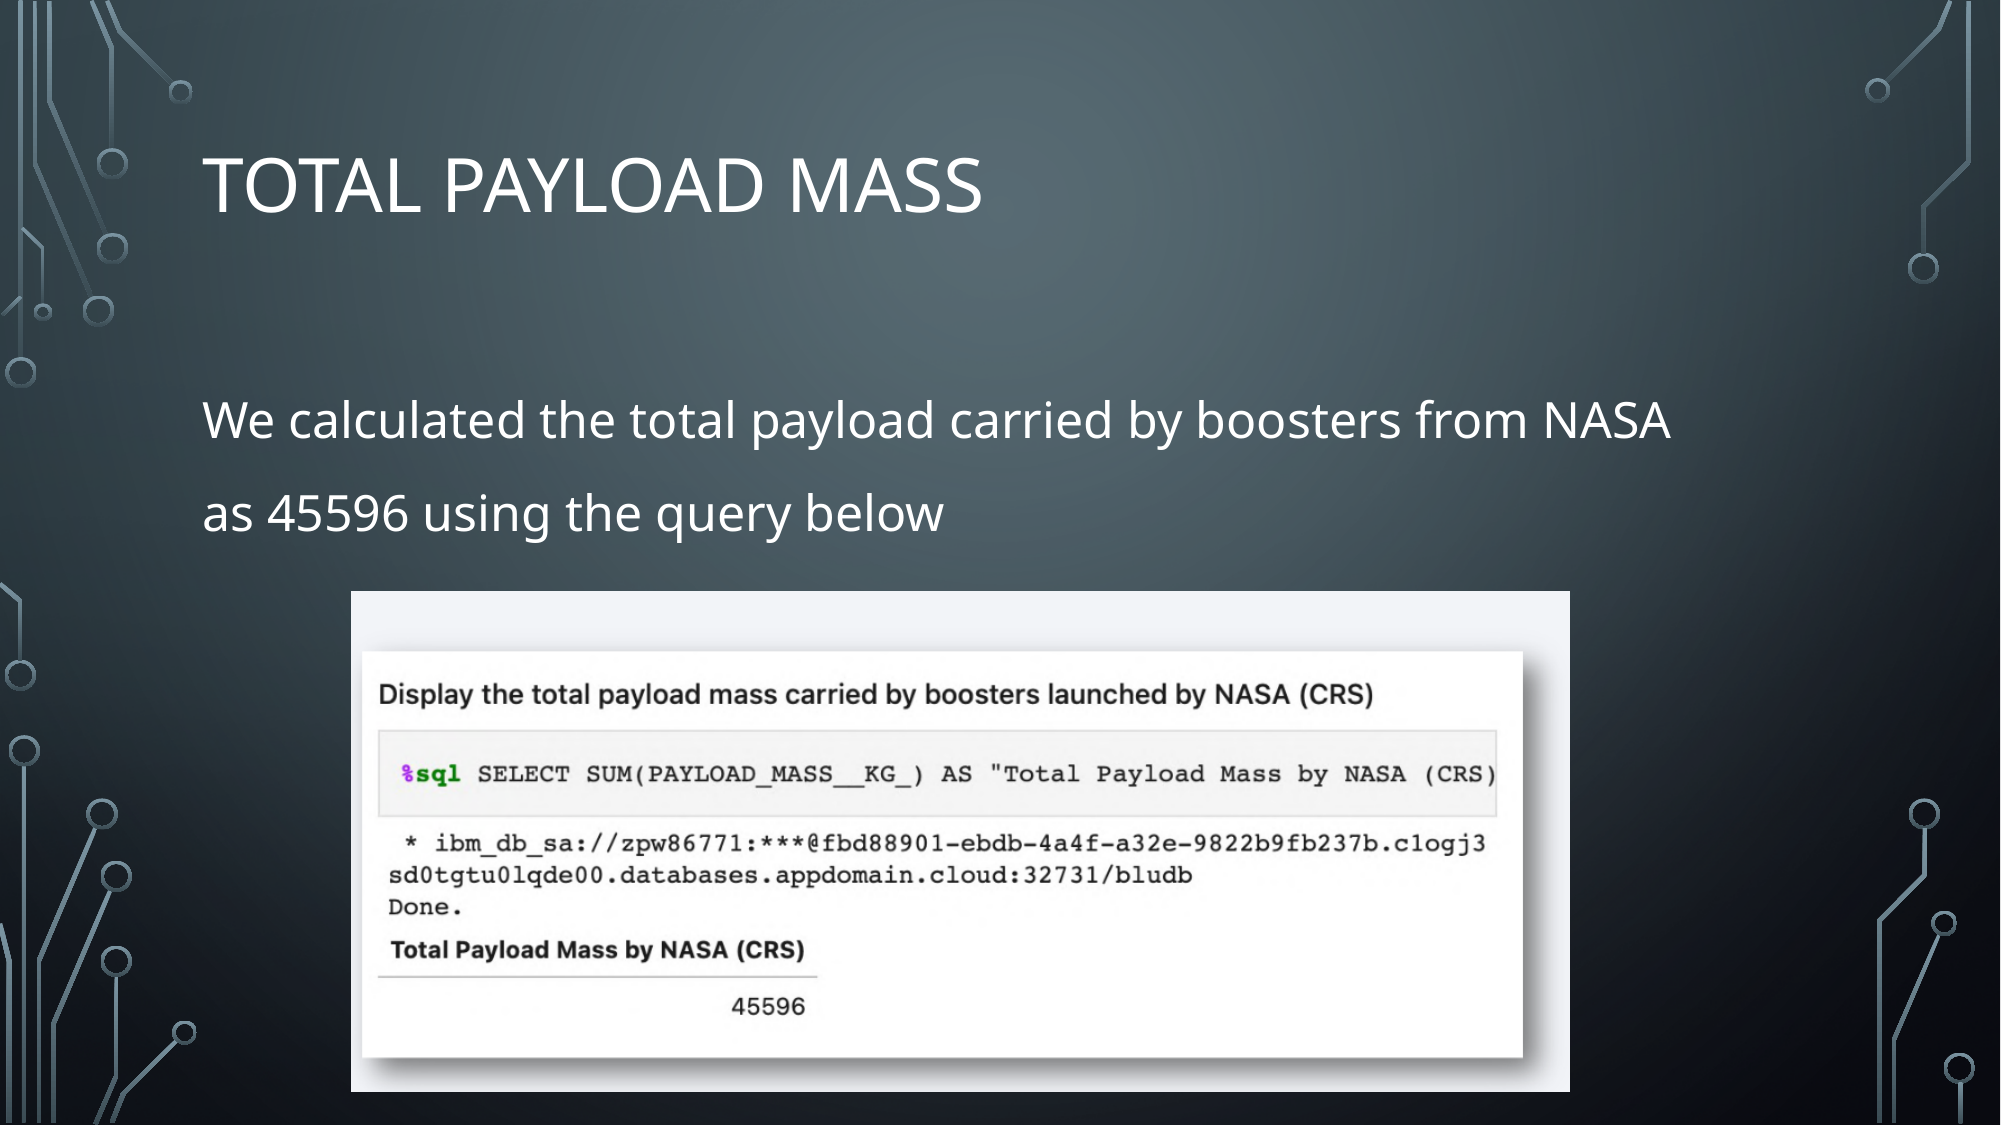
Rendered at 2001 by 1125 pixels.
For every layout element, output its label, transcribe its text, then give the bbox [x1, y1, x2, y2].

title Total Payload Mass [187, 101, 1698, 275]
list We calculated the total payload carried by boosters from NASA as 45596 using the query below [187, 369, 1813, 950]
picture [351, 591, 1570, 1093]
